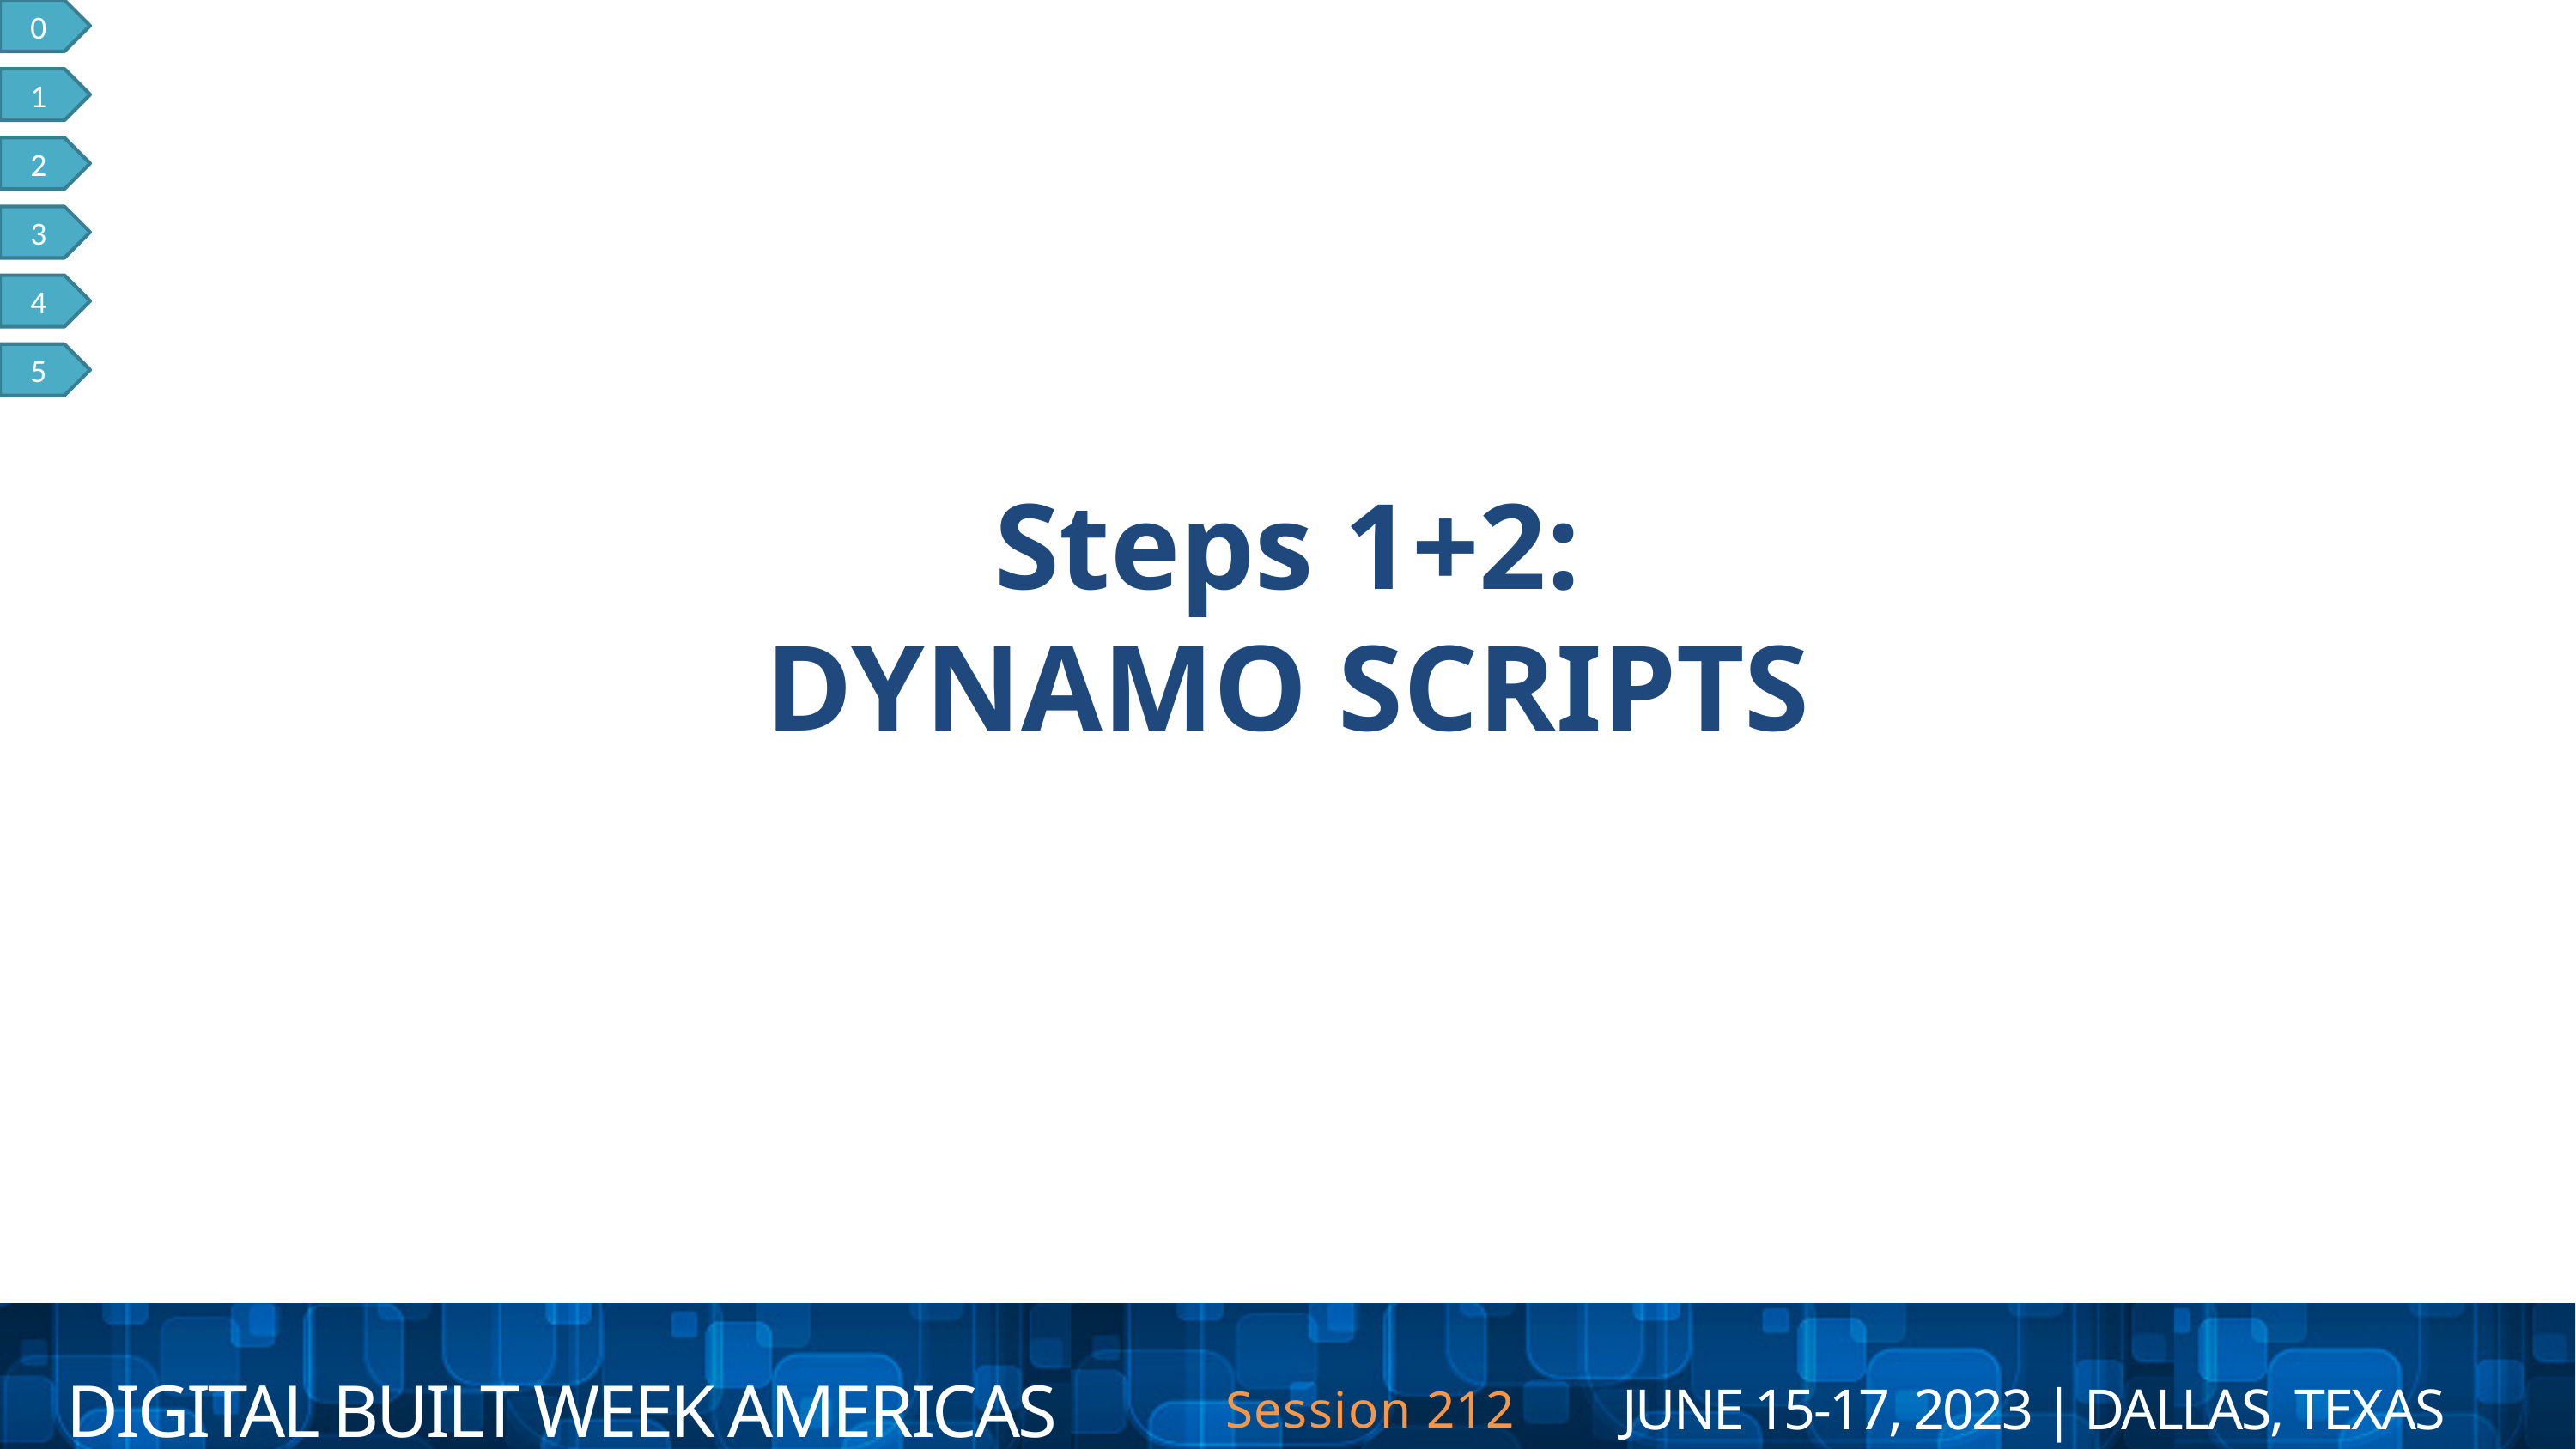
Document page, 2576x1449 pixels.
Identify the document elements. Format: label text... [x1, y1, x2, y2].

text_box 4 [0, 273, 93, 329]
text_box Steps 1+2: DYNAMO SCRIPTS [731, 464, 1845, 775]
text_box 2 [0, 136, 93, 191]
text_box 1 [0, 67, 93, 123]
text_box 3 [0, 204, 93, 260]
text_box 5 [0, 342, 93, 397]
text_box 0 [0, 0, 93, 54]
picture [0, 1303, 2576, 1449]
